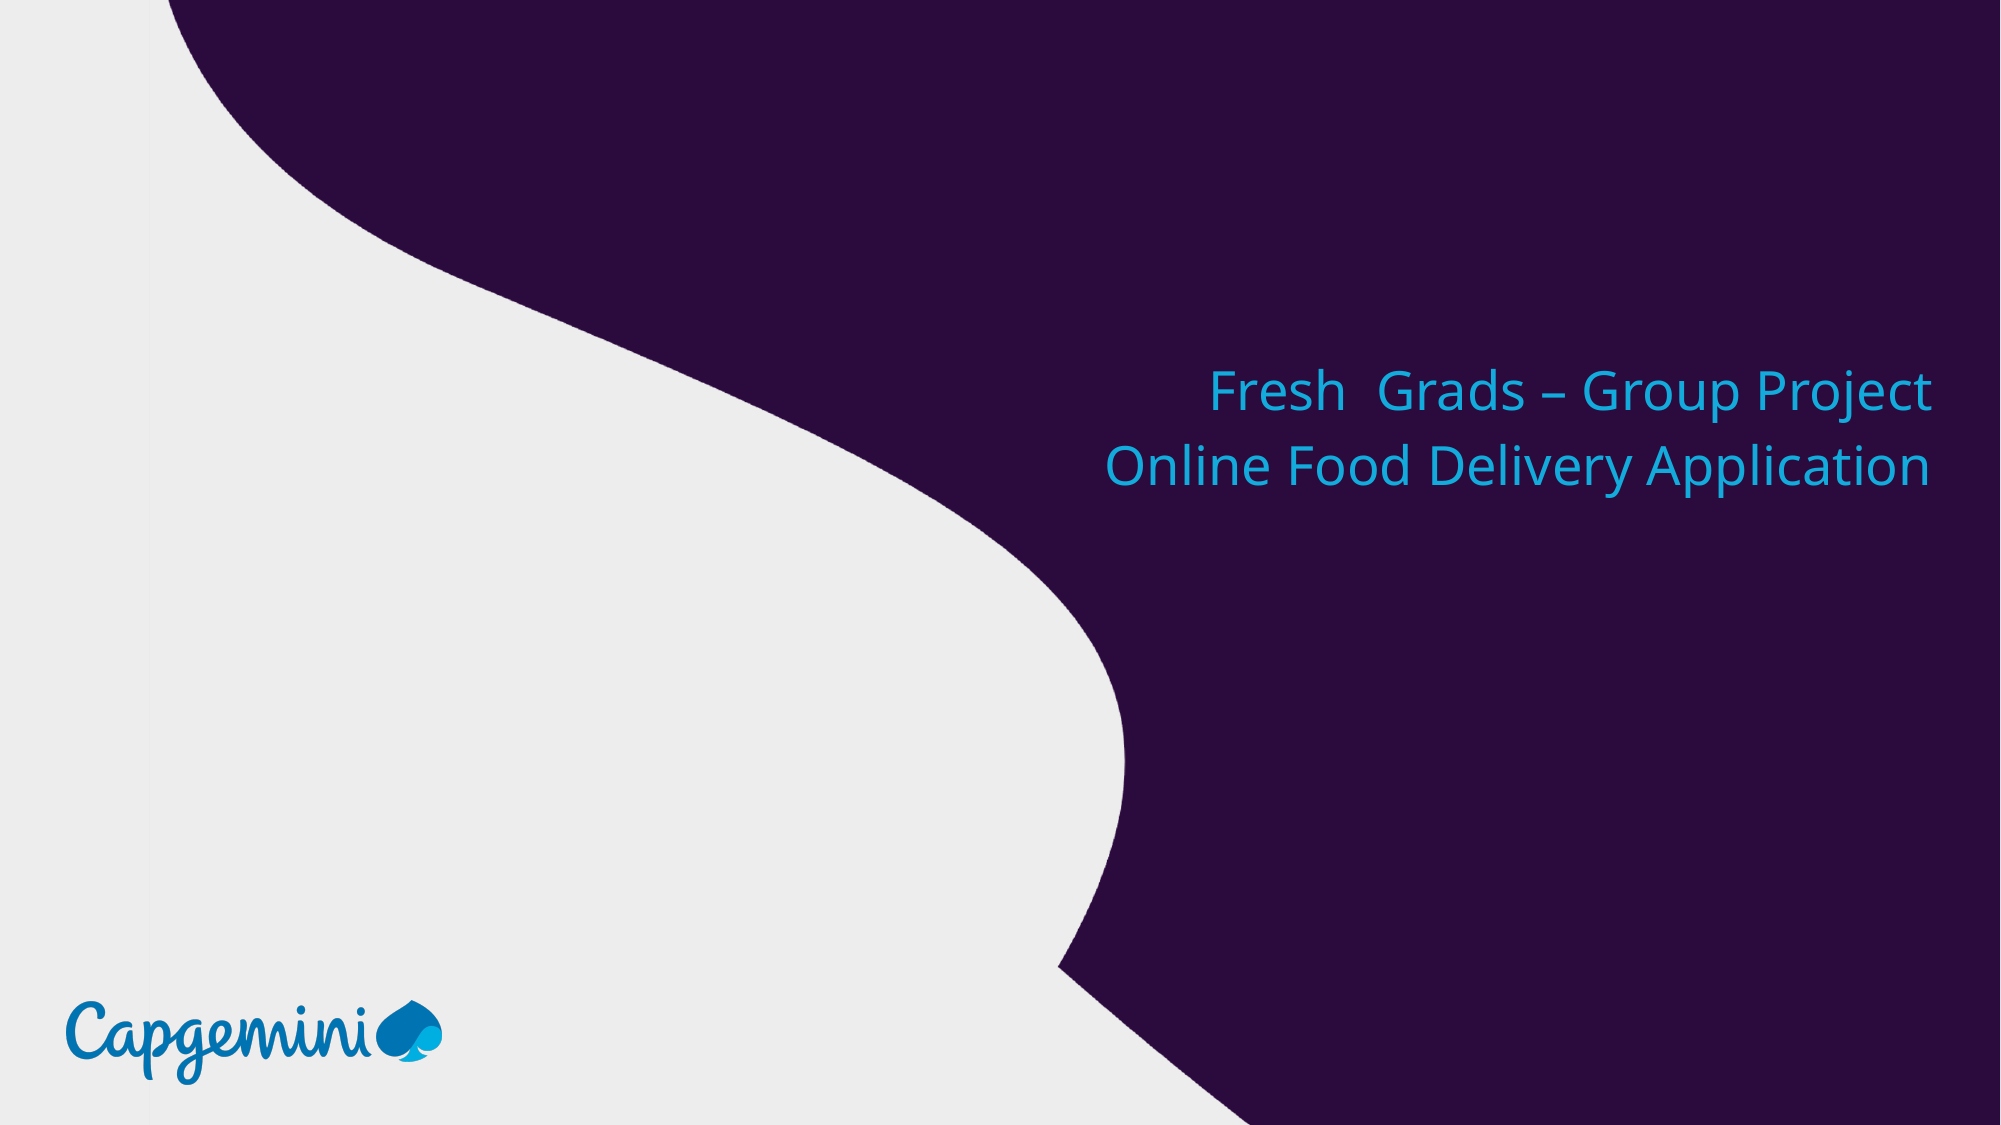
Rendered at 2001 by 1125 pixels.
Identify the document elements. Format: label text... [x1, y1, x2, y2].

picture [66, 0, 2001, 1125]
picture [184, 1061, 195, 1079]
picture [216, 1026, 224, 1042]
list Fresh Grads – Group Project Online Food Delivery Application [1070, 302, 1933, 497]
